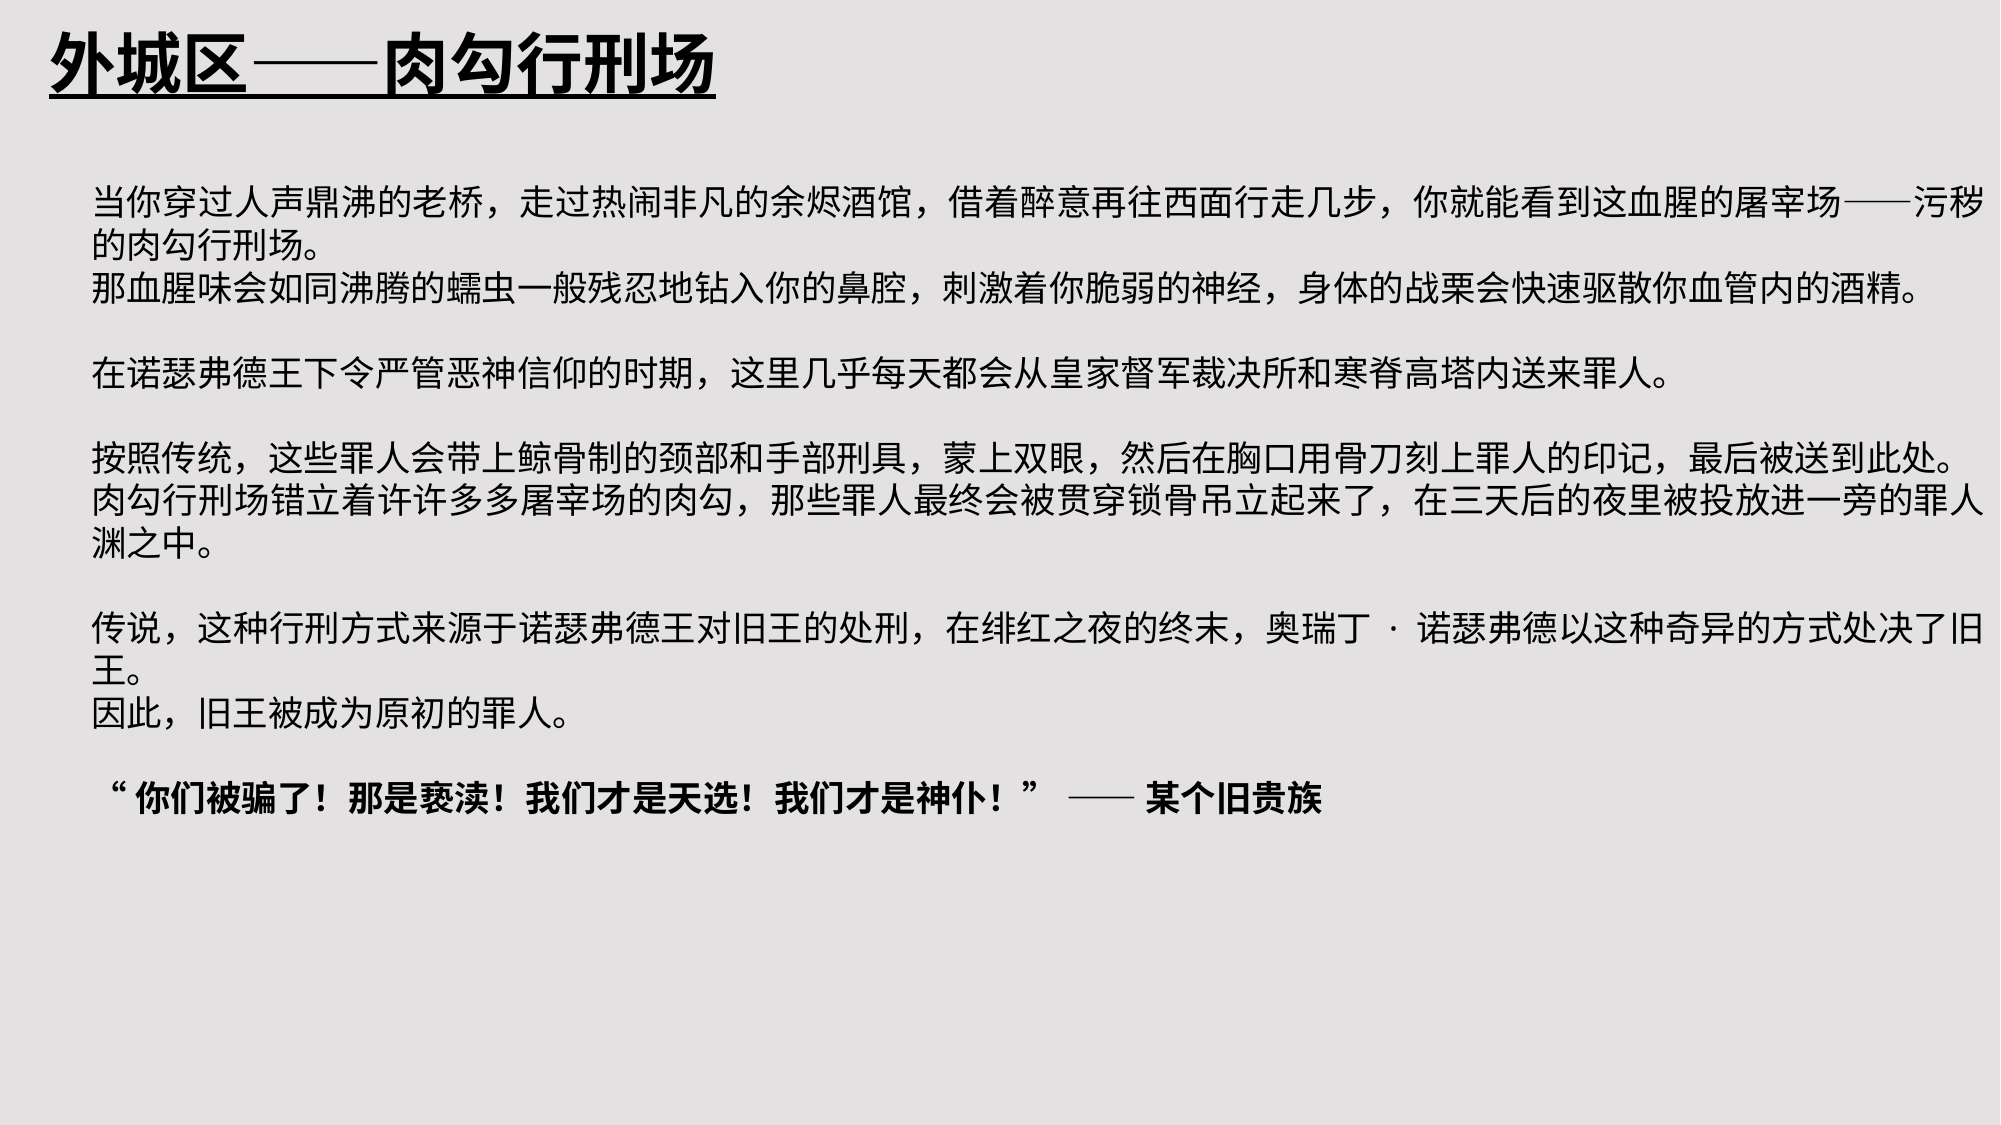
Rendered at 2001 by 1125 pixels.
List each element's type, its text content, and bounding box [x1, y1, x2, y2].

text_box 当你穿过人声鼎沸的老桥，走过热闹非凡的余烬酒馆，借着醉意再往西面行走几步，你就能看到这血腥的屠宰场——污秽的肉勾行刑场。 那血腥味会如同沸腾的蠕虫一般残忍地钻入你的鼻腔，刺激着你脆弱的神经，身体的战栗会快速驱散你血管内的酒精。 在诺瑟弗德王下令严管恶神信仰的时期，这里几乎每天都会从皇家督军裁决所和寒脊高塔内送来罪人。 按照传统，这些罪人会带上鲸骨制的颈部和手部刑具，蒙上双眼，然后在胸口用骨刀刻上罪人的印记，最后被送到此处。 肉勾行刑场错立着许许多多屠宰场的肉勾，那些罪人最终会被贯穿锁骨吊立起来了，在三天后的夜里被投放进一旁的罪人渊之中。 传说，这种行刑方式来源于诺瑟弗德王对旧王的处刑，在绯红之夜的终末，奥瑞丁 · 诺瑟弗德以这种奇异的方式处决了旧王。 因此，旧王被成为原初的罪人。 “你们被骗了！那是亵渎！我们才是天选！我们才是神仆！” —— 某个旧贵族 [76, 173, 2000, 826]
text_box 外城区——肉勾行刑场 [34, 14, 732, 110]
